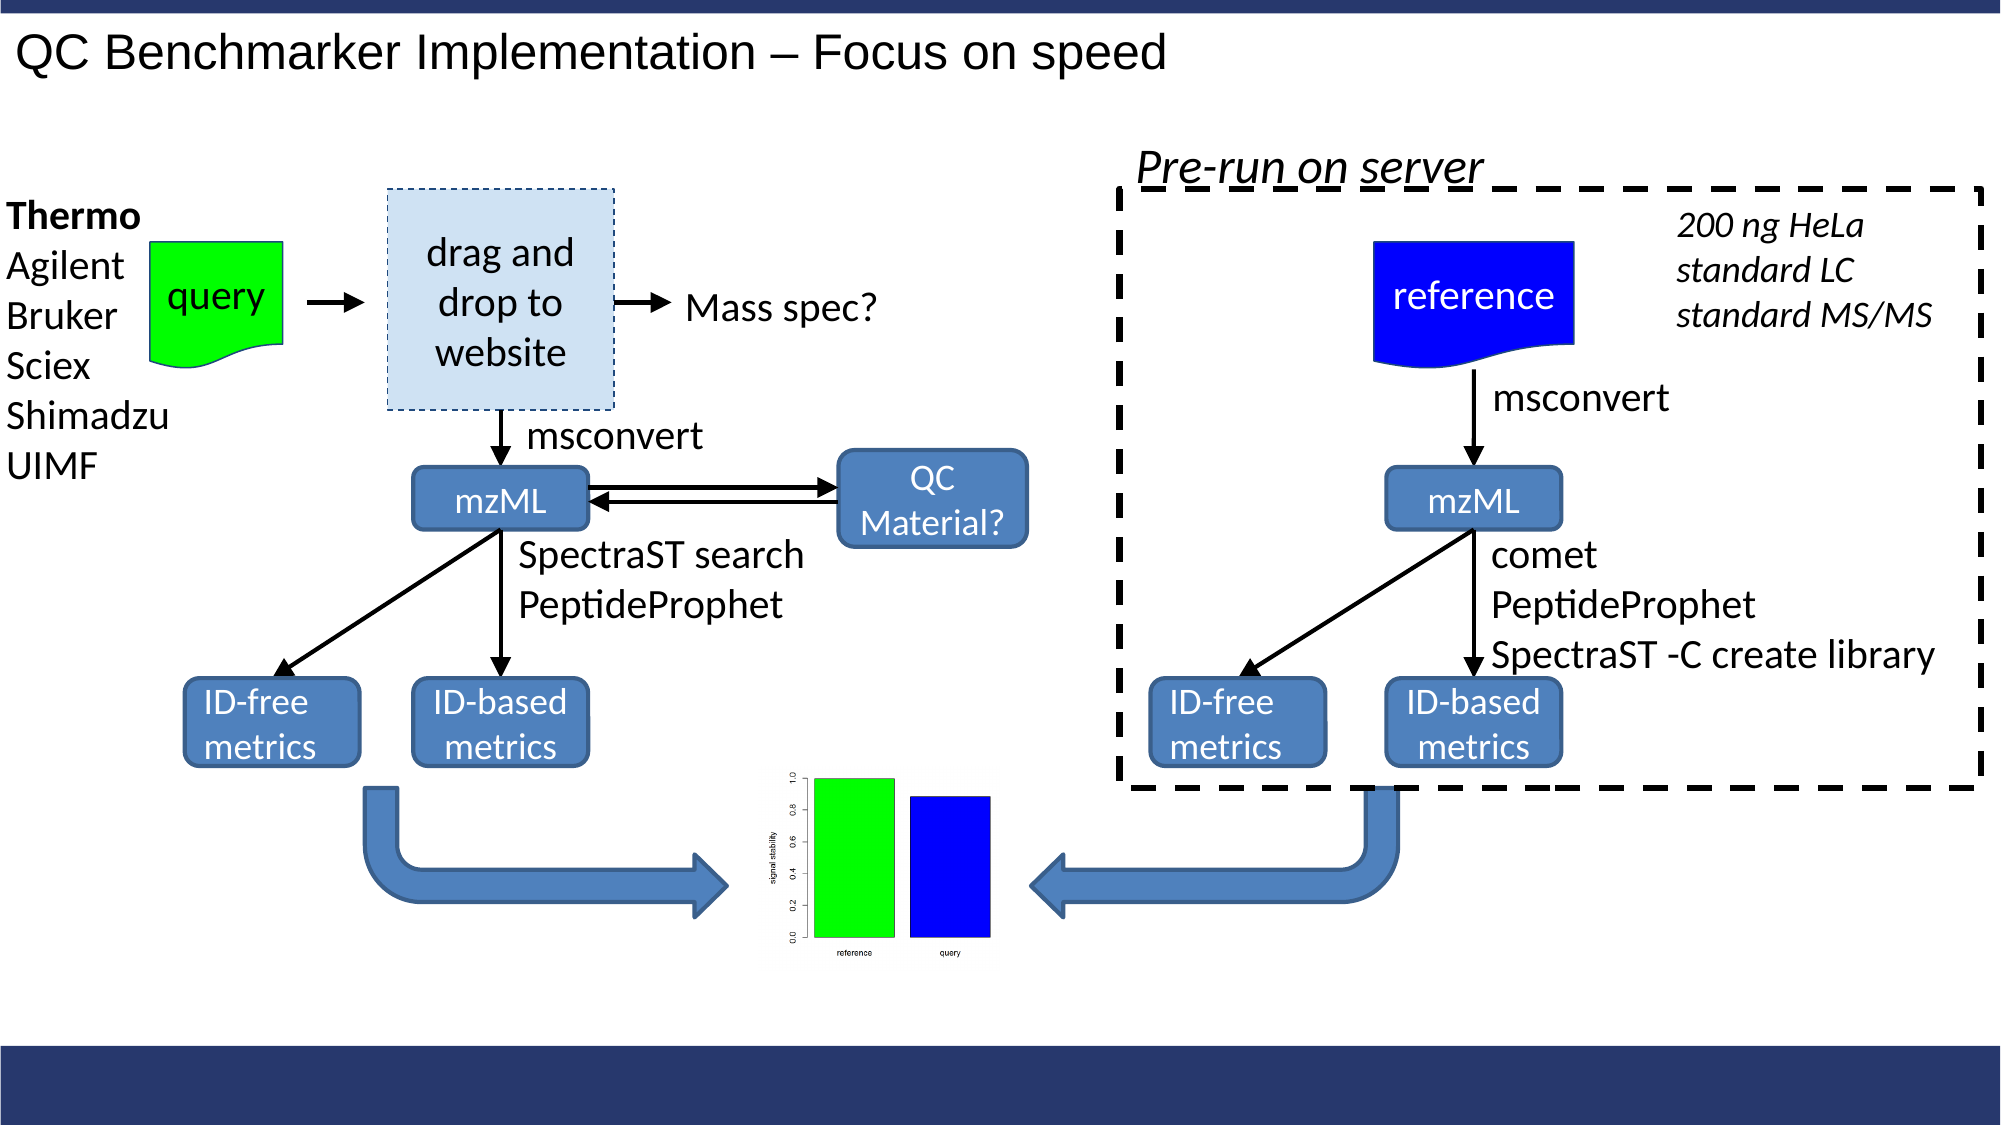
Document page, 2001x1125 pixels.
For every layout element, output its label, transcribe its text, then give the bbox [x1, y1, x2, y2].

text_box query [186, 241, 283, 368]
text_box [362, 785, 730, 920]
text_box Thermo Agilent Bruker Sciex Shimadzu UIMF [0, 180, 186, 496]
text_box mzML [411, 464, 591, 530]
text_box Mass spec? [670, 272, 894, 338]
title QC Benchmarker Implementation – Focus on speed [0, 12, 1413, 88]
text_box ID-free metrics [182, 676, 362, 769]
text_box msconvert [511, 400, 719, 466]
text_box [271, 529, 501, 679]
text_box Pre-run on server [1120, 126, 1500, 201]
text_box QC Material? [836, 447, 1030, 549]
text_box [1237, 529, 1475, 679]
text_box SpectraST search PeptideProphet [503, 519, 821, 634]
picture [758, 765, 1000, 971]
text_box [1117, 187, 1983, 790]
text_box ID-based metrics [411, 676, 591, 769]
text_box 200 ng HeLa standard LC standard MS/MS [1661, 192, 1948, 343]
text_box drag and drop to website [387, 188, 614, 410]
text_box [1028, 788, 1401, 920]
